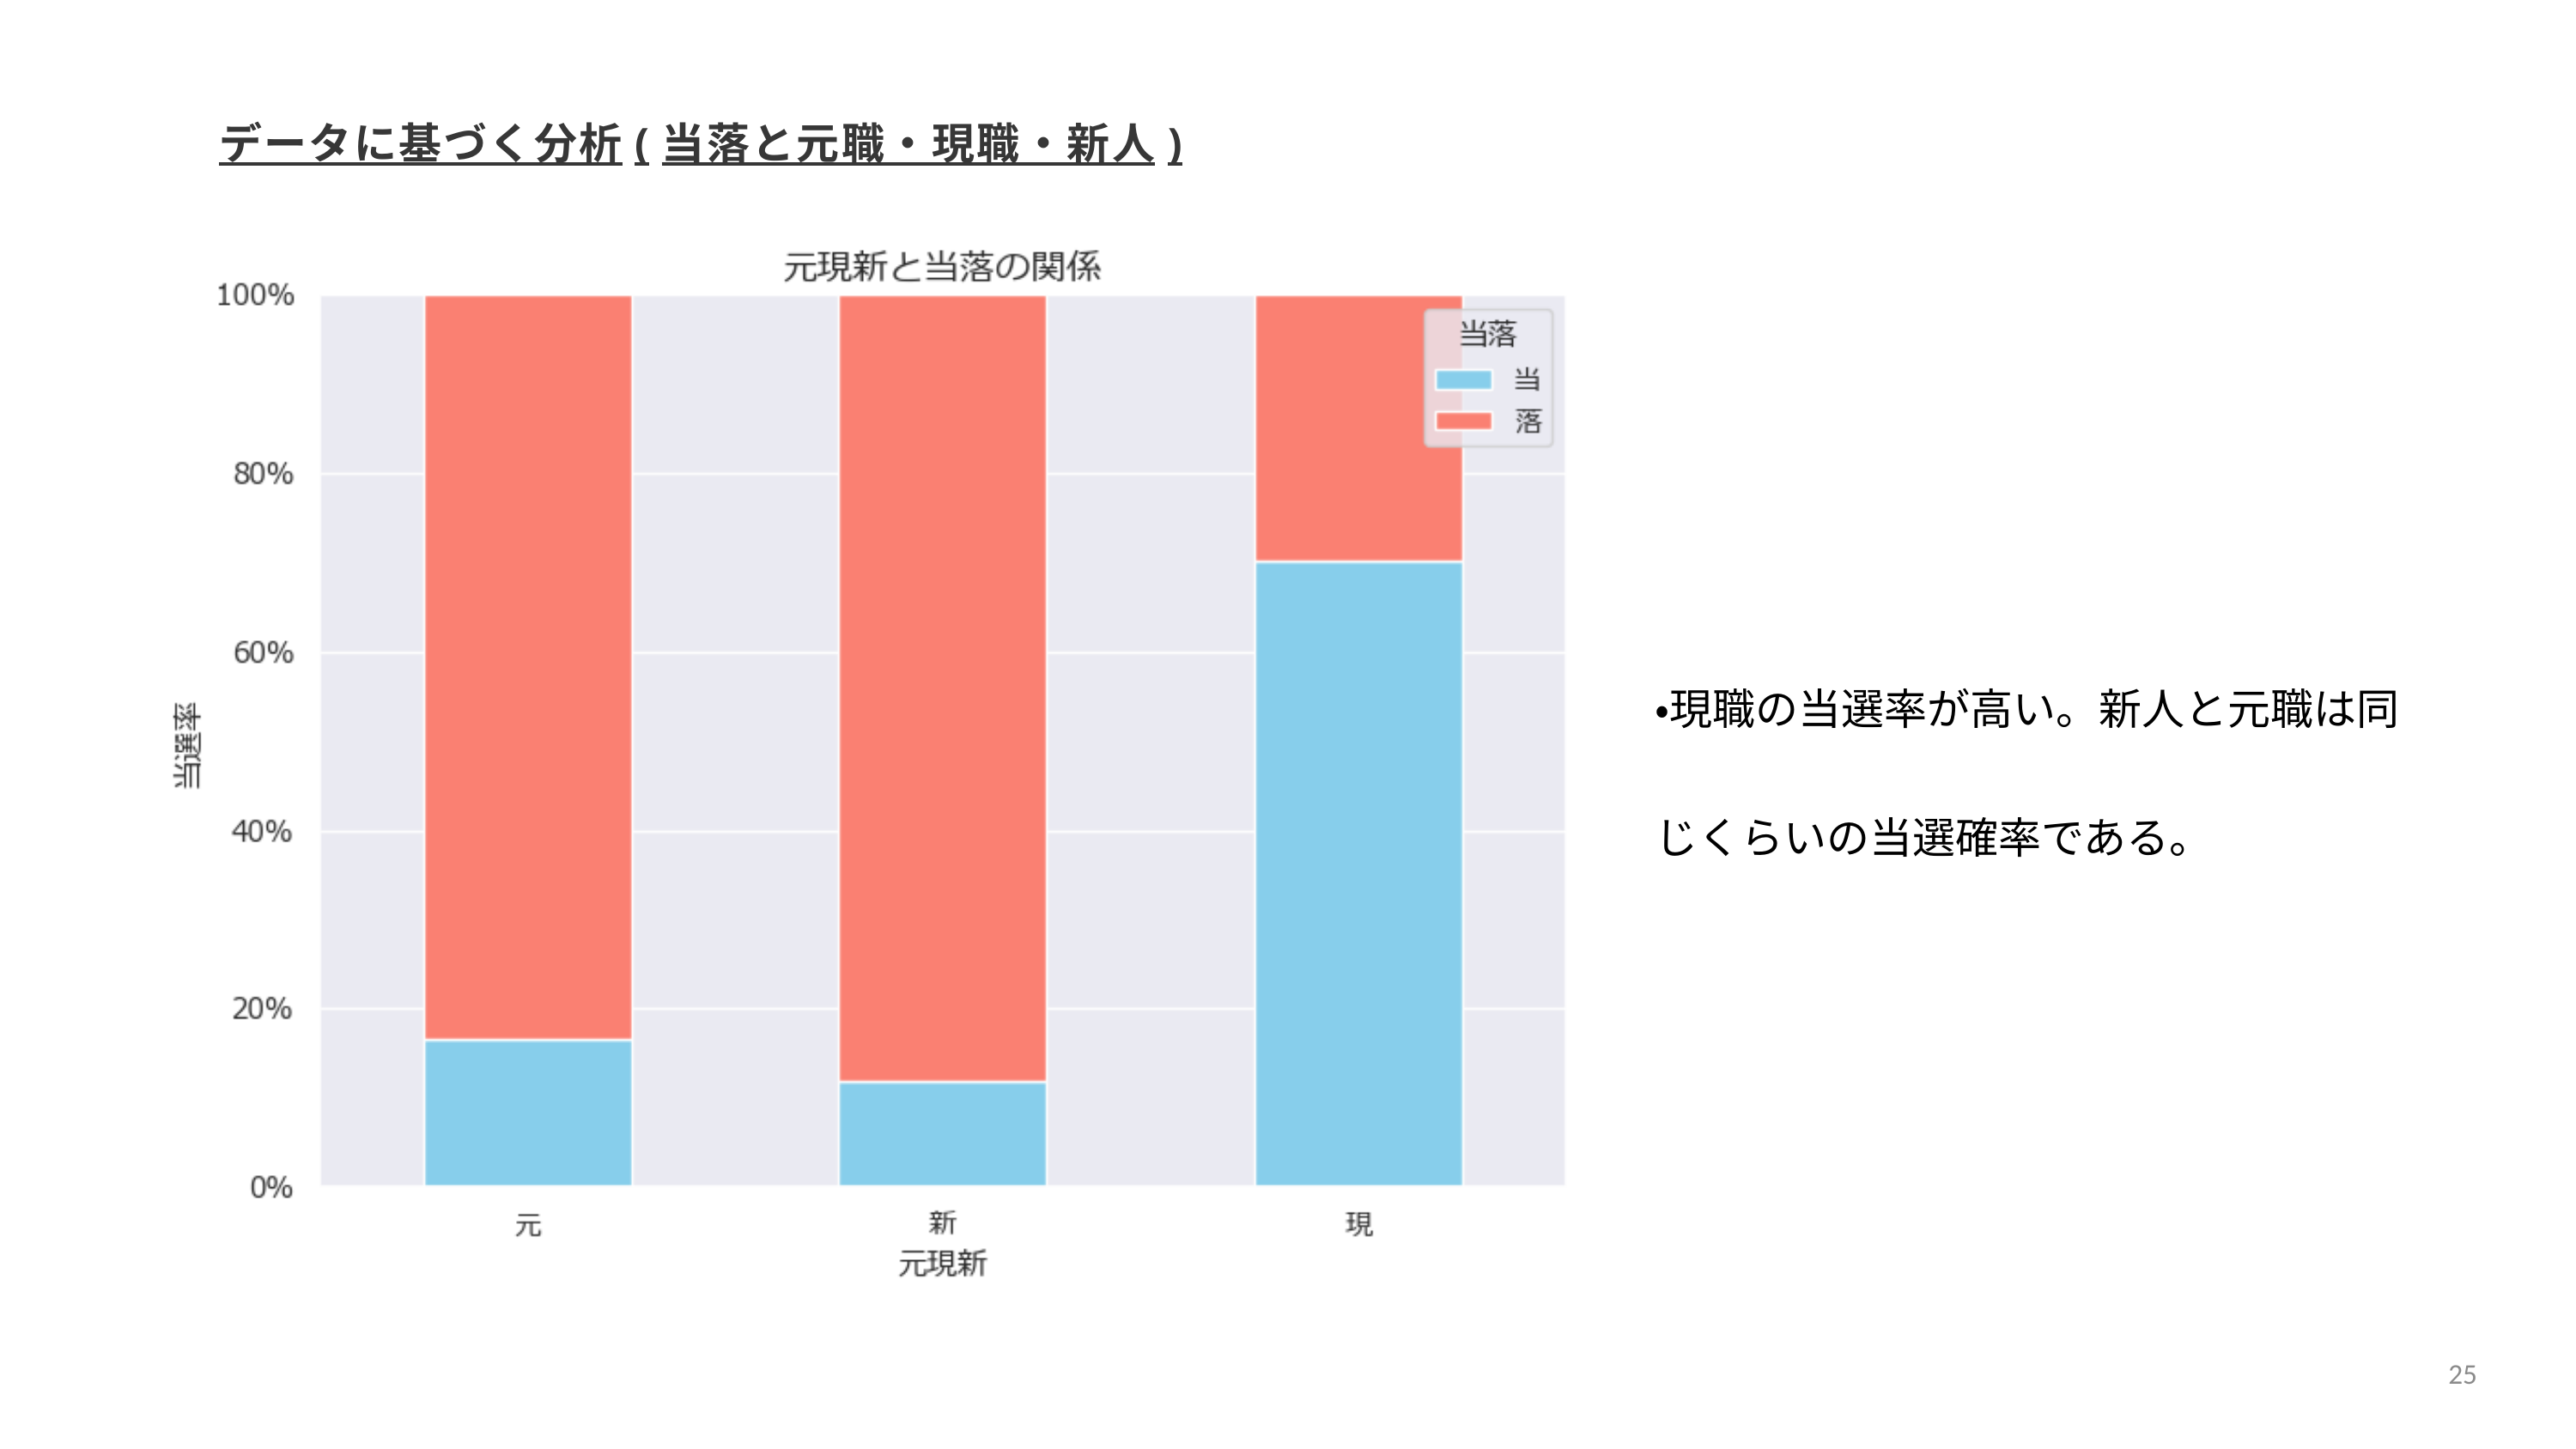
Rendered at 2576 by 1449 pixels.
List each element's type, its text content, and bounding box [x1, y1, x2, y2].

text_box ・現職の当選率が高い。新人と元職は同じくらいの当選確率である。 [1642, 598, 2437, 870]
text_box データに基づく分析(当落と元職・現職・新人) [218, 99, 1713, 168]
picture [139, 219, 1600, 1315]
slide_number 25 [2190, 1346, 2490, 1398]
